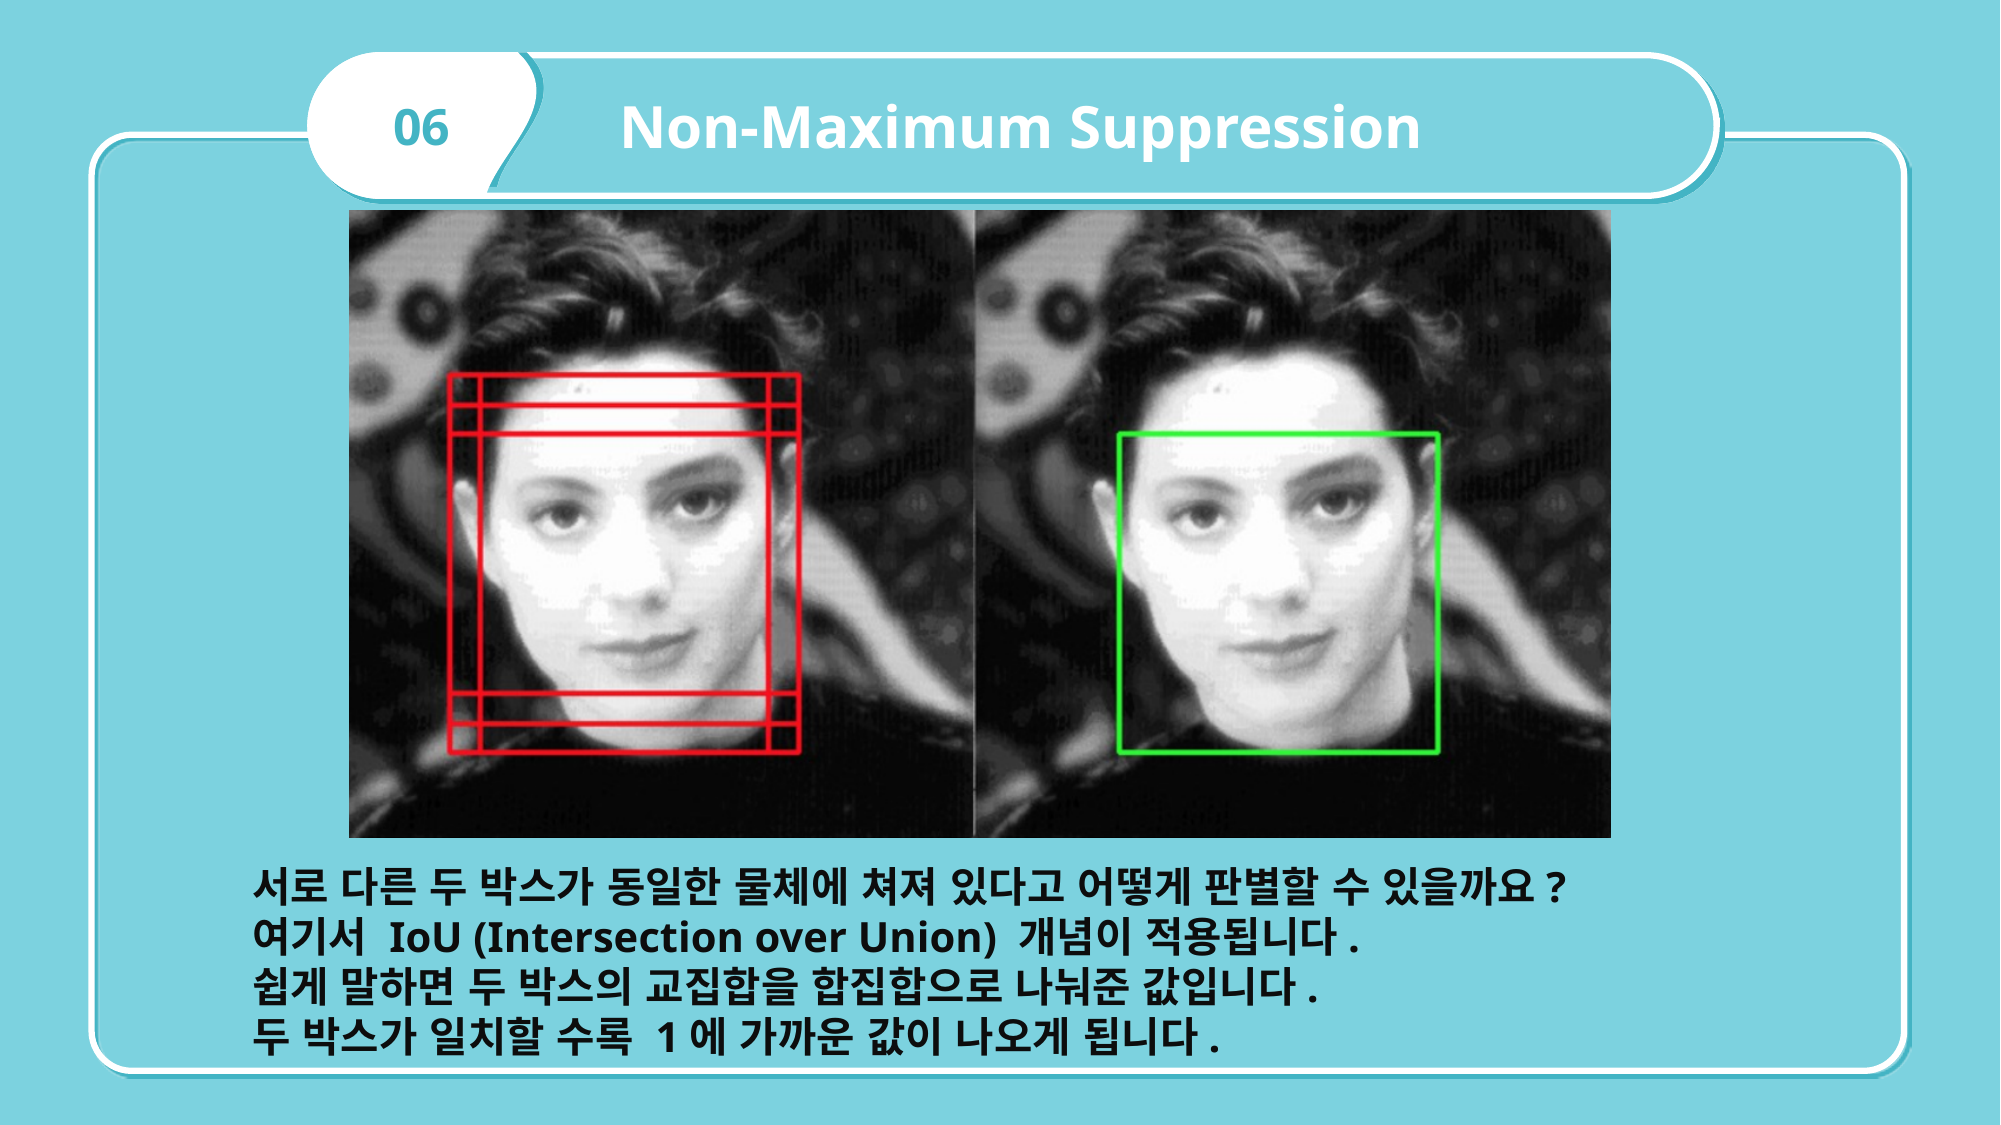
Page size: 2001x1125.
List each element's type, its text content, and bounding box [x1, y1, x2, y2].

text_box 06 [309, 54, 535, 197]
picture [349, 210, 1611, 838]
text_box 서로 다른 두 박스가 동일한 물체에 쳐져 있다고 어떻게 판별할 수 있을까요? 여기서 IoU (Intersection over Union) 개념이 적용됩니다. 쉽게 말하면 두 박스의 교집합을 합집합으로 나눠준 값입니다. 두 박스가 일치할 수록 1에 가까운 값이 나오게 됩니다. [237, 853, 1759, 1069]
text_box Non-Maximum Suppression [484, 54, 1718, 197]
text_box [90, 133, 1906, 1072]
